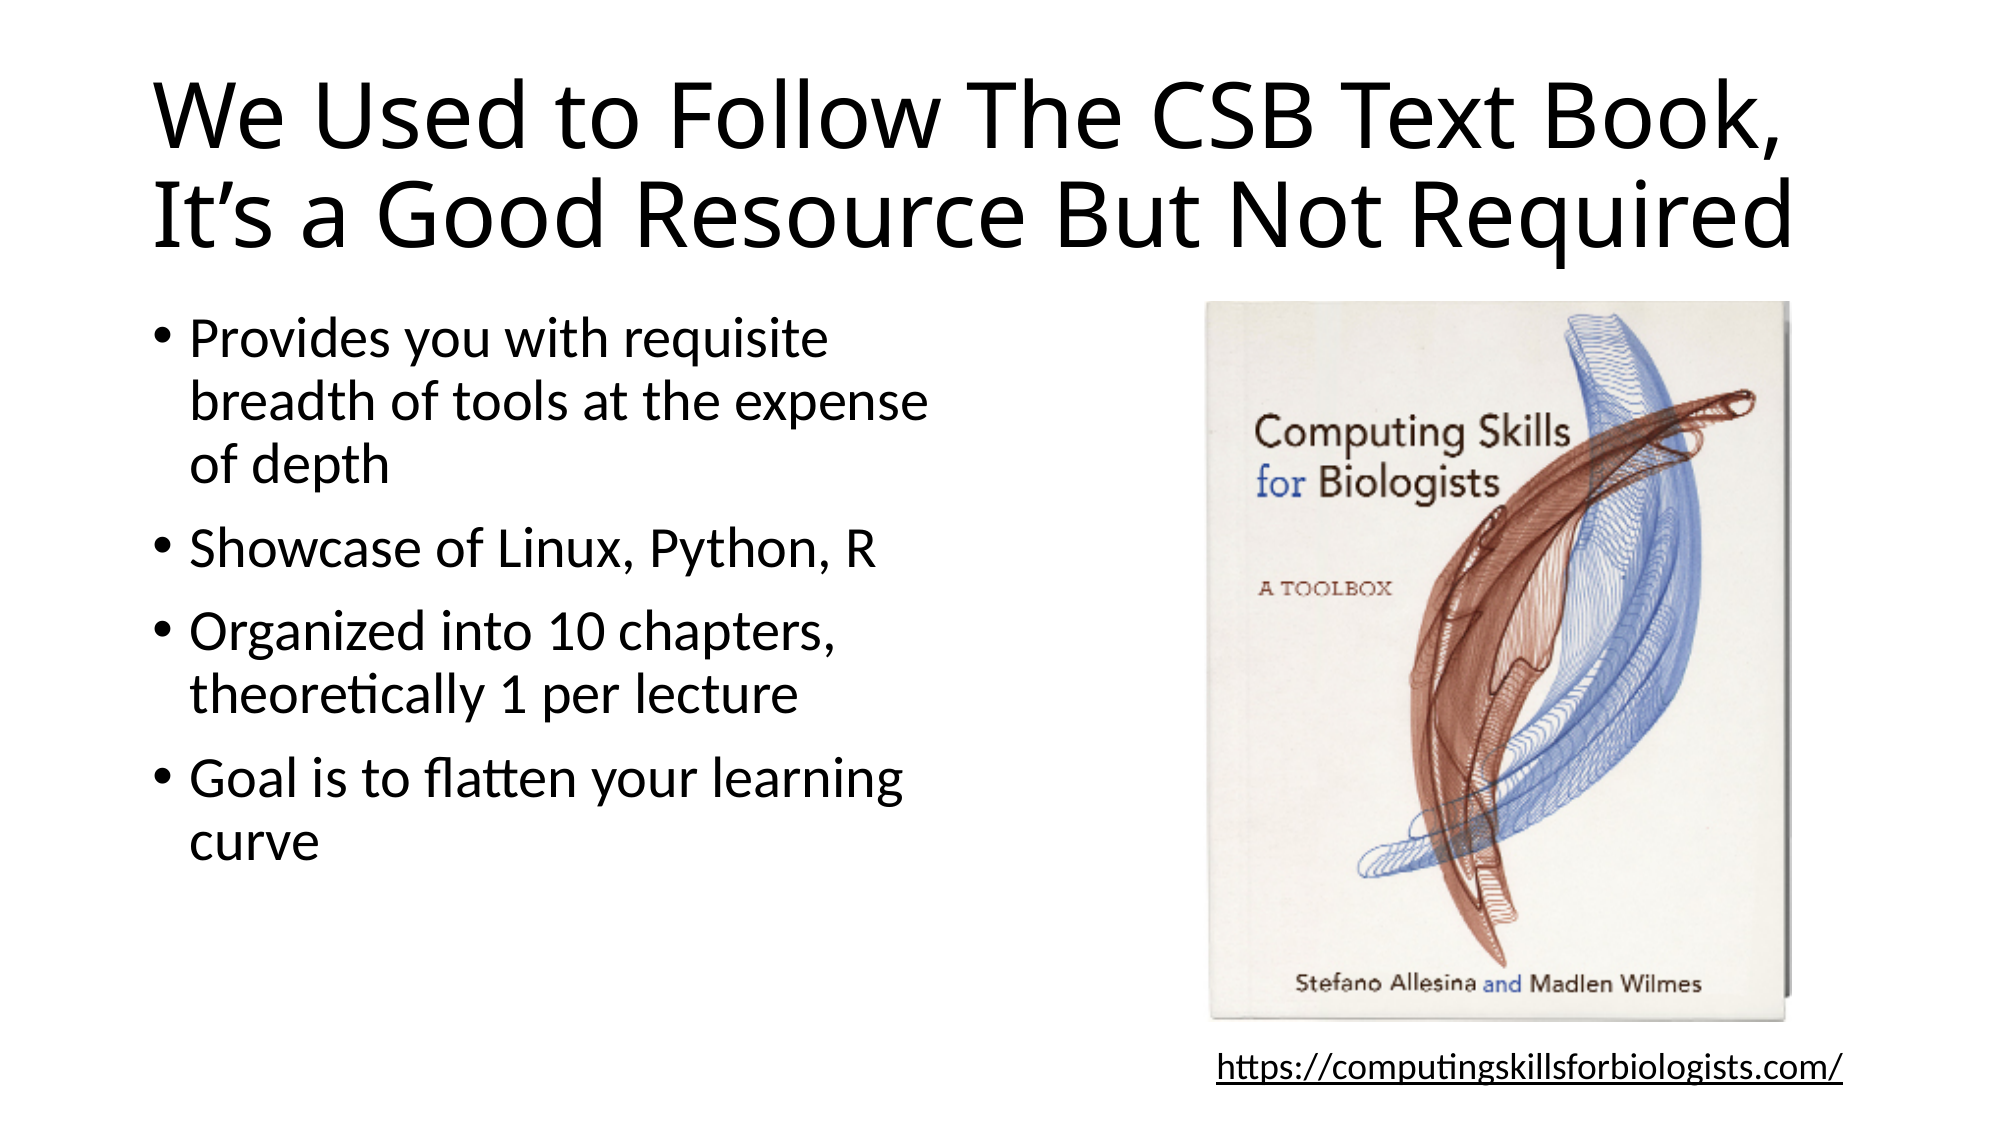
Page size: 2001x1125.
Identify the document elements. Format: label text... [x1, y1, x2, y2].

list Provides you with requisite breadth of tools at the expense of depth Showcase of Linux, Python, R Organized into 10 chapters, theoretically 1 per lecture Goal is to flatten your learning curve [137, 299, 988, 1014]
text_box https://computingskillsforbiologists.com/ [1201, 1034, 1867, 1095]
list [1203, 301, 1792, 1022]
title We Used to Follow The CSB Text Book, It’s a Good Resource But Not Required [137, 59, 1863, 278]
